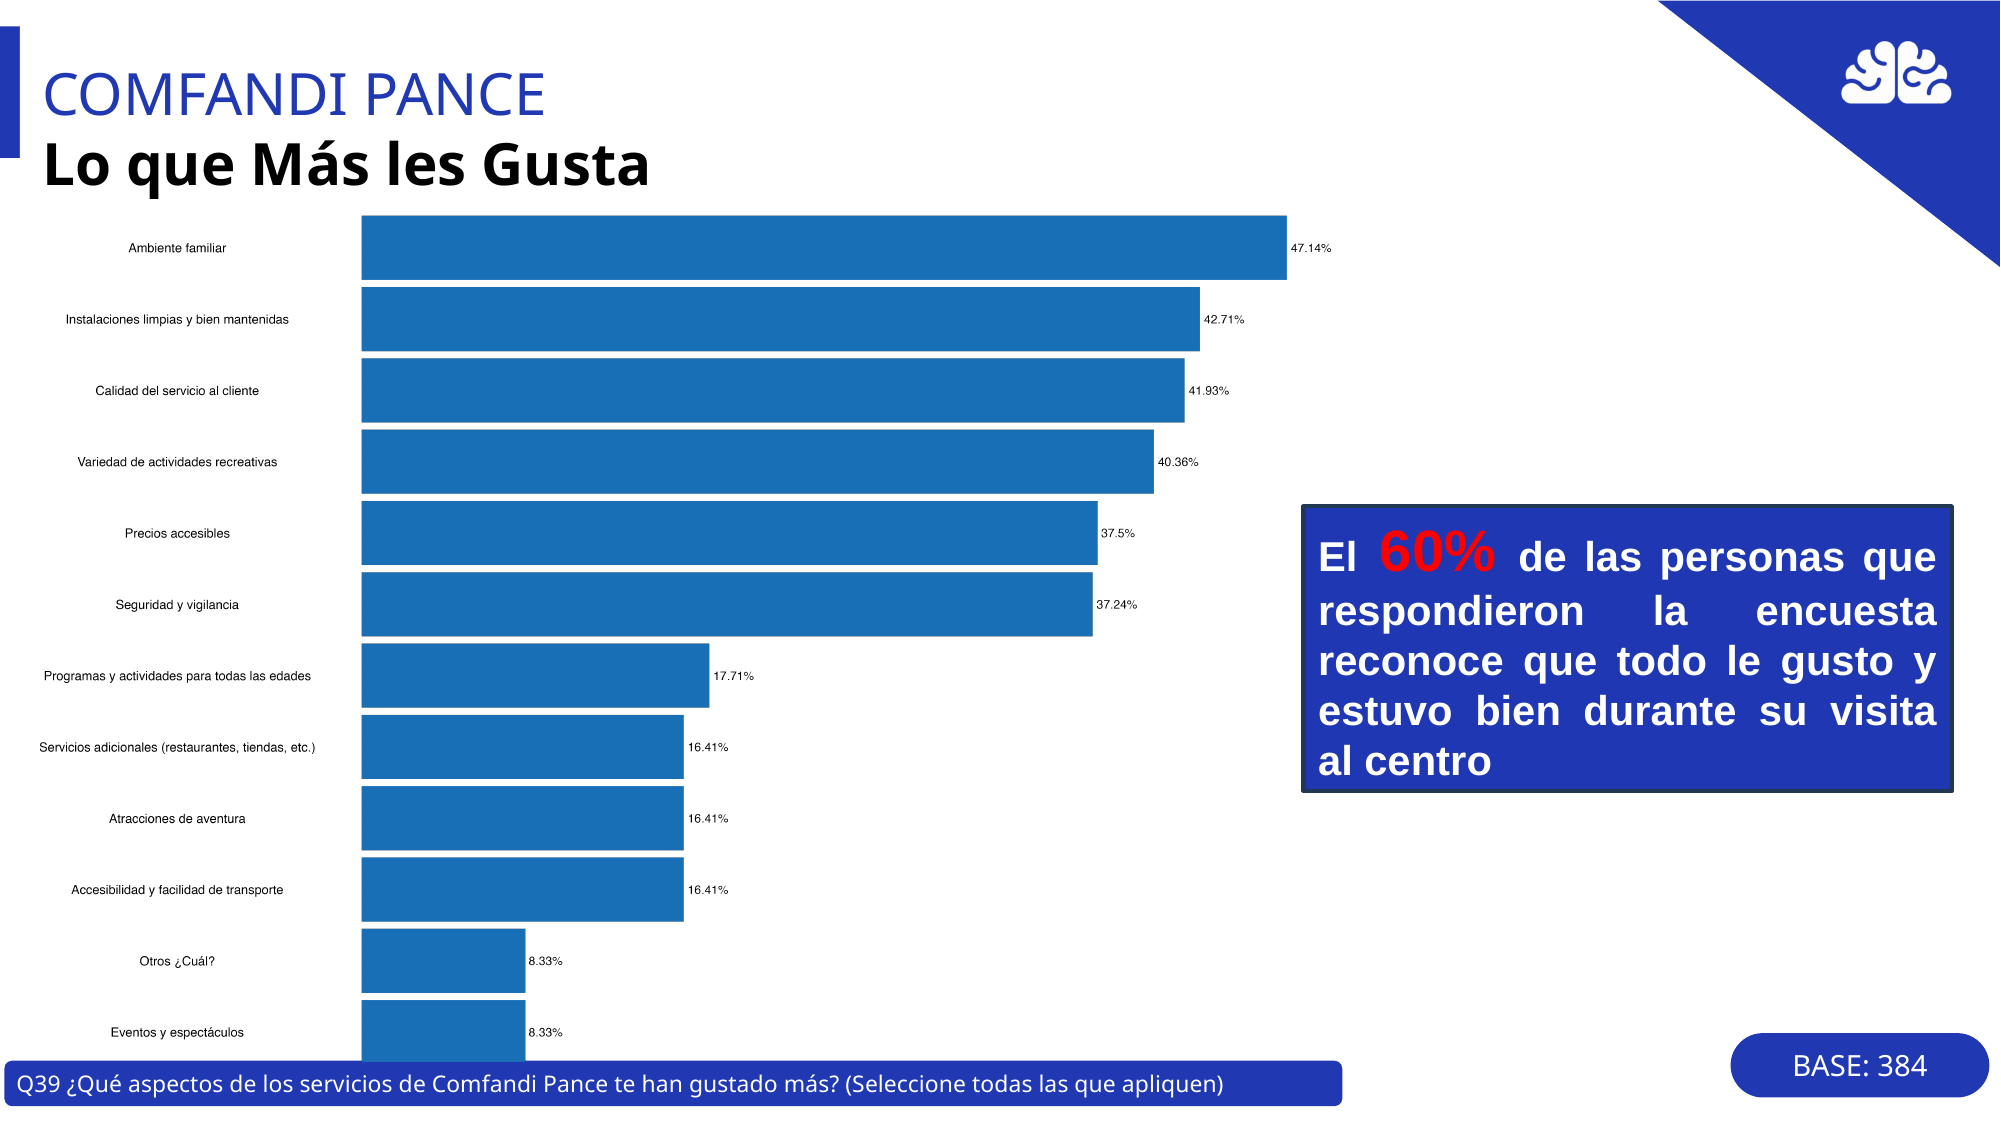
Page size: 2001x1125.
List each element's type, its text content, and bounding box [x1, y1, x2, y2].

picture [39, 186, 1334, 1062]
text_box BASE: 384 [1749, 1040, 1971, 1090]
text_box El 60% de las personas que respondieron la encuesta reconoce que todo le gusto y estuvo bien durante su visita al centro [1338, 504, 1954, 793]
title COMFANDI PANCE Lo que Más les Gusta [39, 55, 1638, 246]
text_box Q39 ¿Qué aspectos de los servicios de Comfandi Pance te han gustado más? (Seleccione todas las que apliquen) [1, 1061, 1413, 1105]
text_box [0, 26, 19, 158]
text_box [1730, 1033, 1990, 1098]
text_box [19, 26, 215, 158]
picture [1840, 40, 1953, 106]
text_box [1657, 0, 2000, 267]
